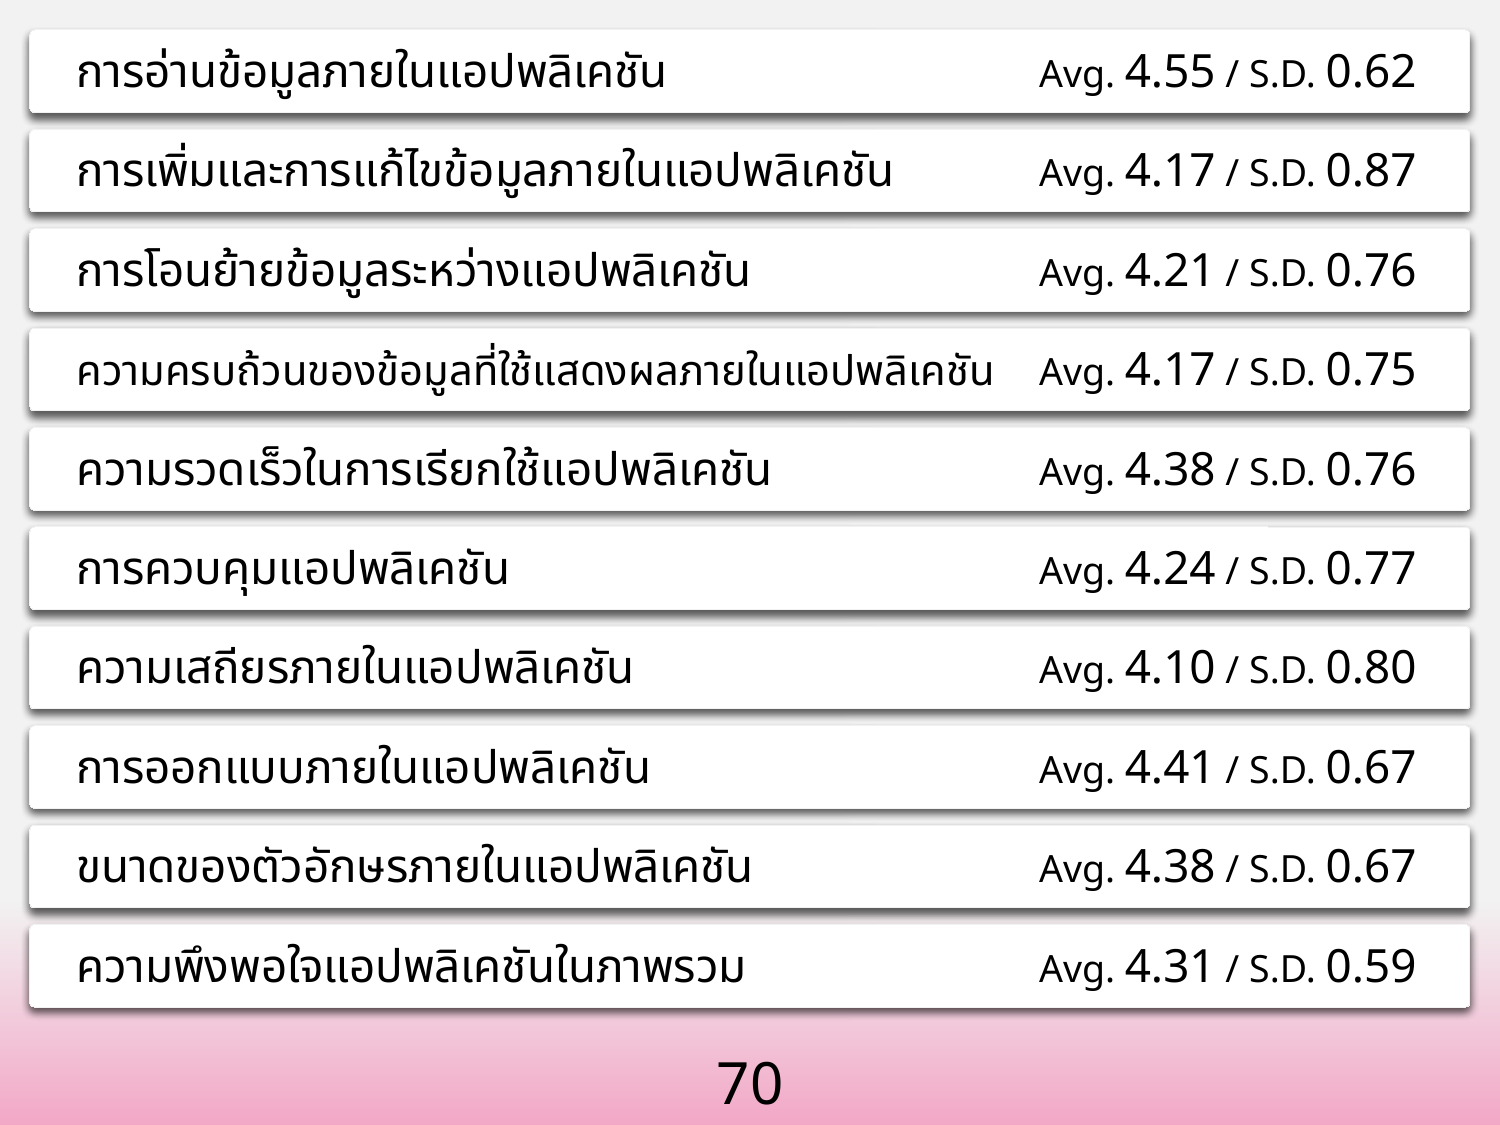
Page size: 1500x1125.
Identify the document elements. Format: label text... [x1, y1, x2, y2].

text_box ความพึงพอใจแอปพลิเคชันในภาพรวม Avg. 4.31 / S.D. 0.59 [29, 924, 1470, 1008]
text_box การอ่านข้อมูลภายในแอปพลิเคชัน Avg. 4.55 / S.D. 0.62 [29, 29, 1470, 113]
text_box ขนาดของตัวอักษรภายในแอปพลิเคชัน Avg. 4.38 / S.D. 0.67 [29, 825, 1470, 908]
text_box การออกแบบภายในแอปพลิเคชัน Avg. 4.41 / S.D. 0.67 [29, 725, 1470, 809]
text_box ความครบถ้วนของข้อมูลที่ใช้แสดงผลภายในแอปพลิเคชัน Avg. 4.17 / S.D. 0.75 [29, 328, 1470, 411]
text_box 70 [650, 1039, 850, 1125]
text_box ความเสถียรภายในแอปพลิเคชัน Avg. 4.10 / S.D. 0.80 [29, 626, 1470, 709]
text_box ความรวดเร็วในการเรียกใช้แอปพลิเคชัน Avg. 4.38 / S.D. 0.76 [29, 427, 1470, 511]
text_box การโอนย้ายข้อมูลระหว่างแอปพลิเคชัน Avg. 4.21 / S.D. 0.76 [29, 228, 1470, 312]
text_box การเพิ่มและการแก้ไขข้อมูลภายในแอปพลิเคชัน Avg. 4.17 / S.D. 0.87 [29, 129, 1470, 212]
text_box การควบคุมแอปพลิเคชัน Avg. 4.24 / S.D. 0.77 [29, 526, 1470, 610]
